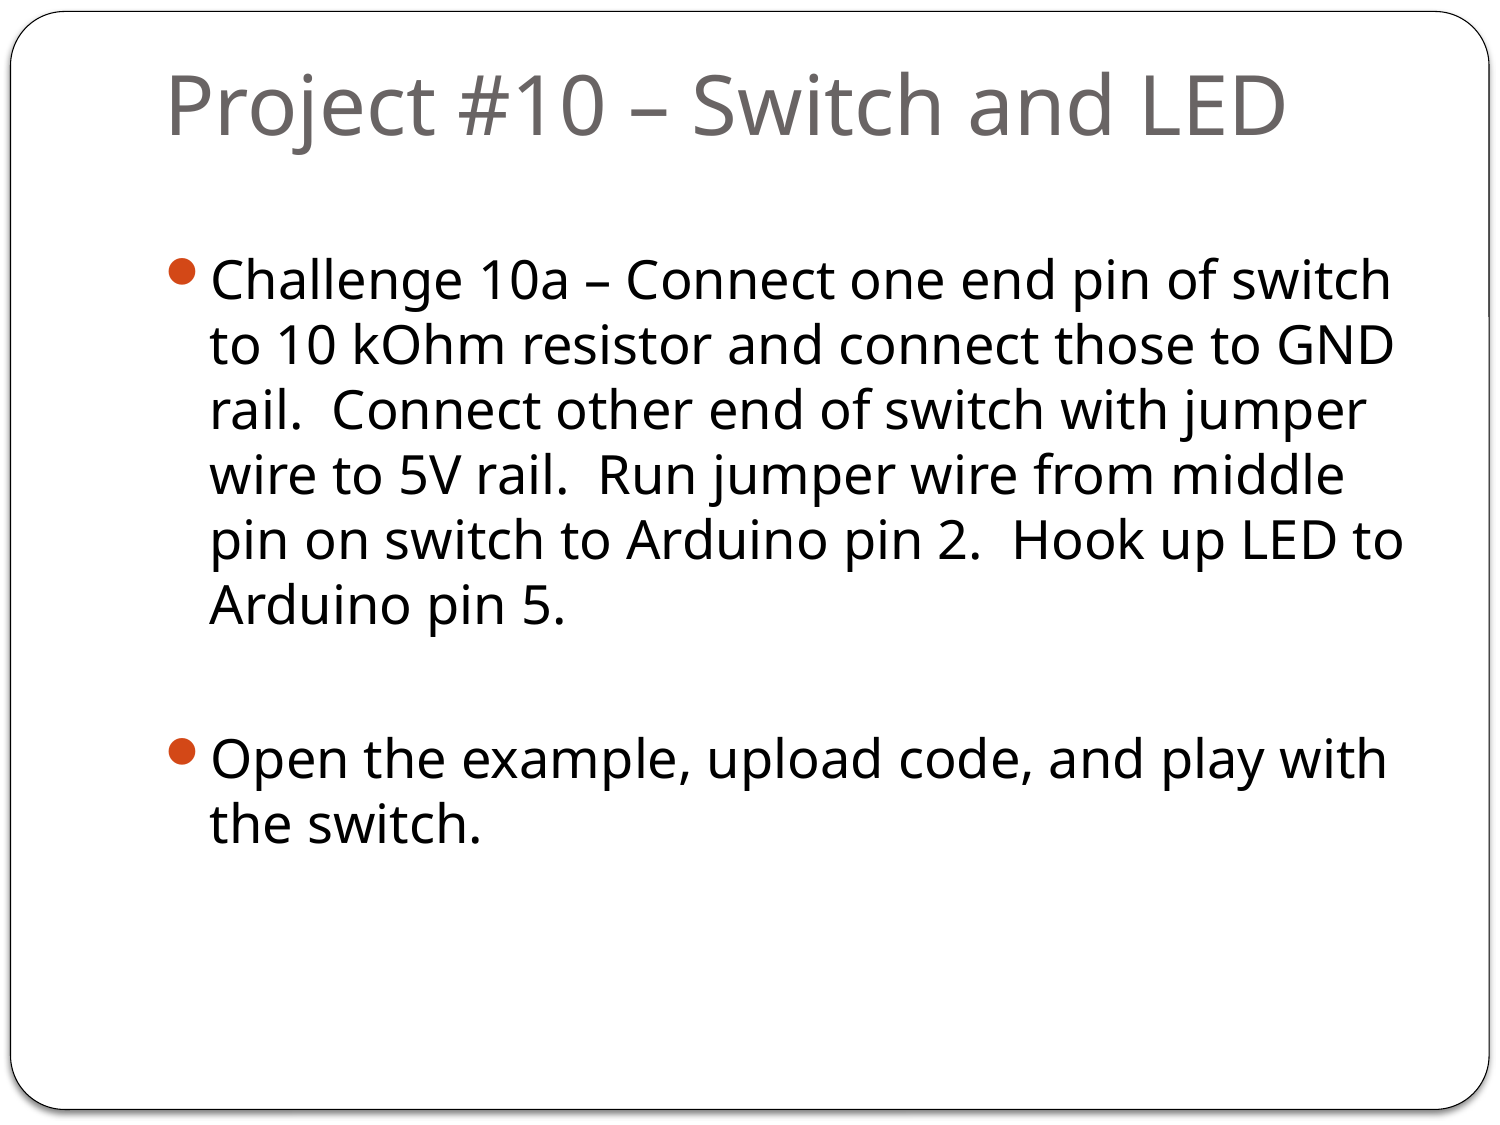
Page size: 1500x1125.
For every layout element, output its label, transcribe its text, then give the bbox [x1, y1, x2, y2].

title Project #10 – Switch and LED [150, 45, 1425, 233]
list Challenge 10a – Connect one end pin of switch to 10 kOhm resistor and connect those to GND rail. Connect other end of switch with jumper wire to 5V rail. Run jumper wire from middle pin on switch to Arduino pin 2. Hook up LED to Arduino pin 5. Open the example, upload code, and play with the switch. [150, 237, 1425, 988]
